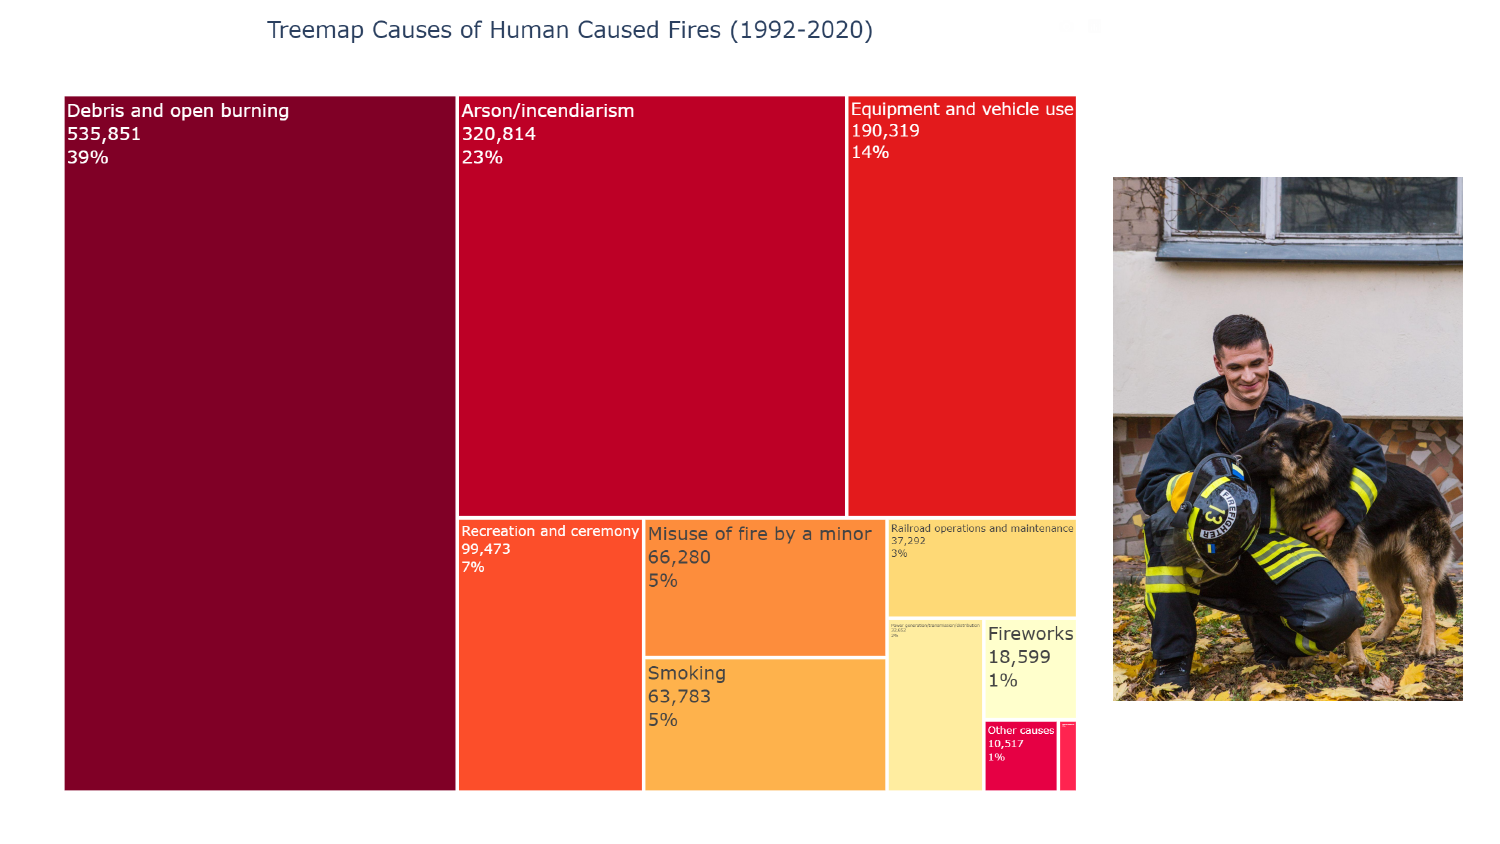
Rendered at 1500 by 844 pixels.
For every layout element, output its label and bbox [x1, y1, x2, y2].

picture [24, 12, 1102, 807]
picture [1113, 176, 1463, 702]
